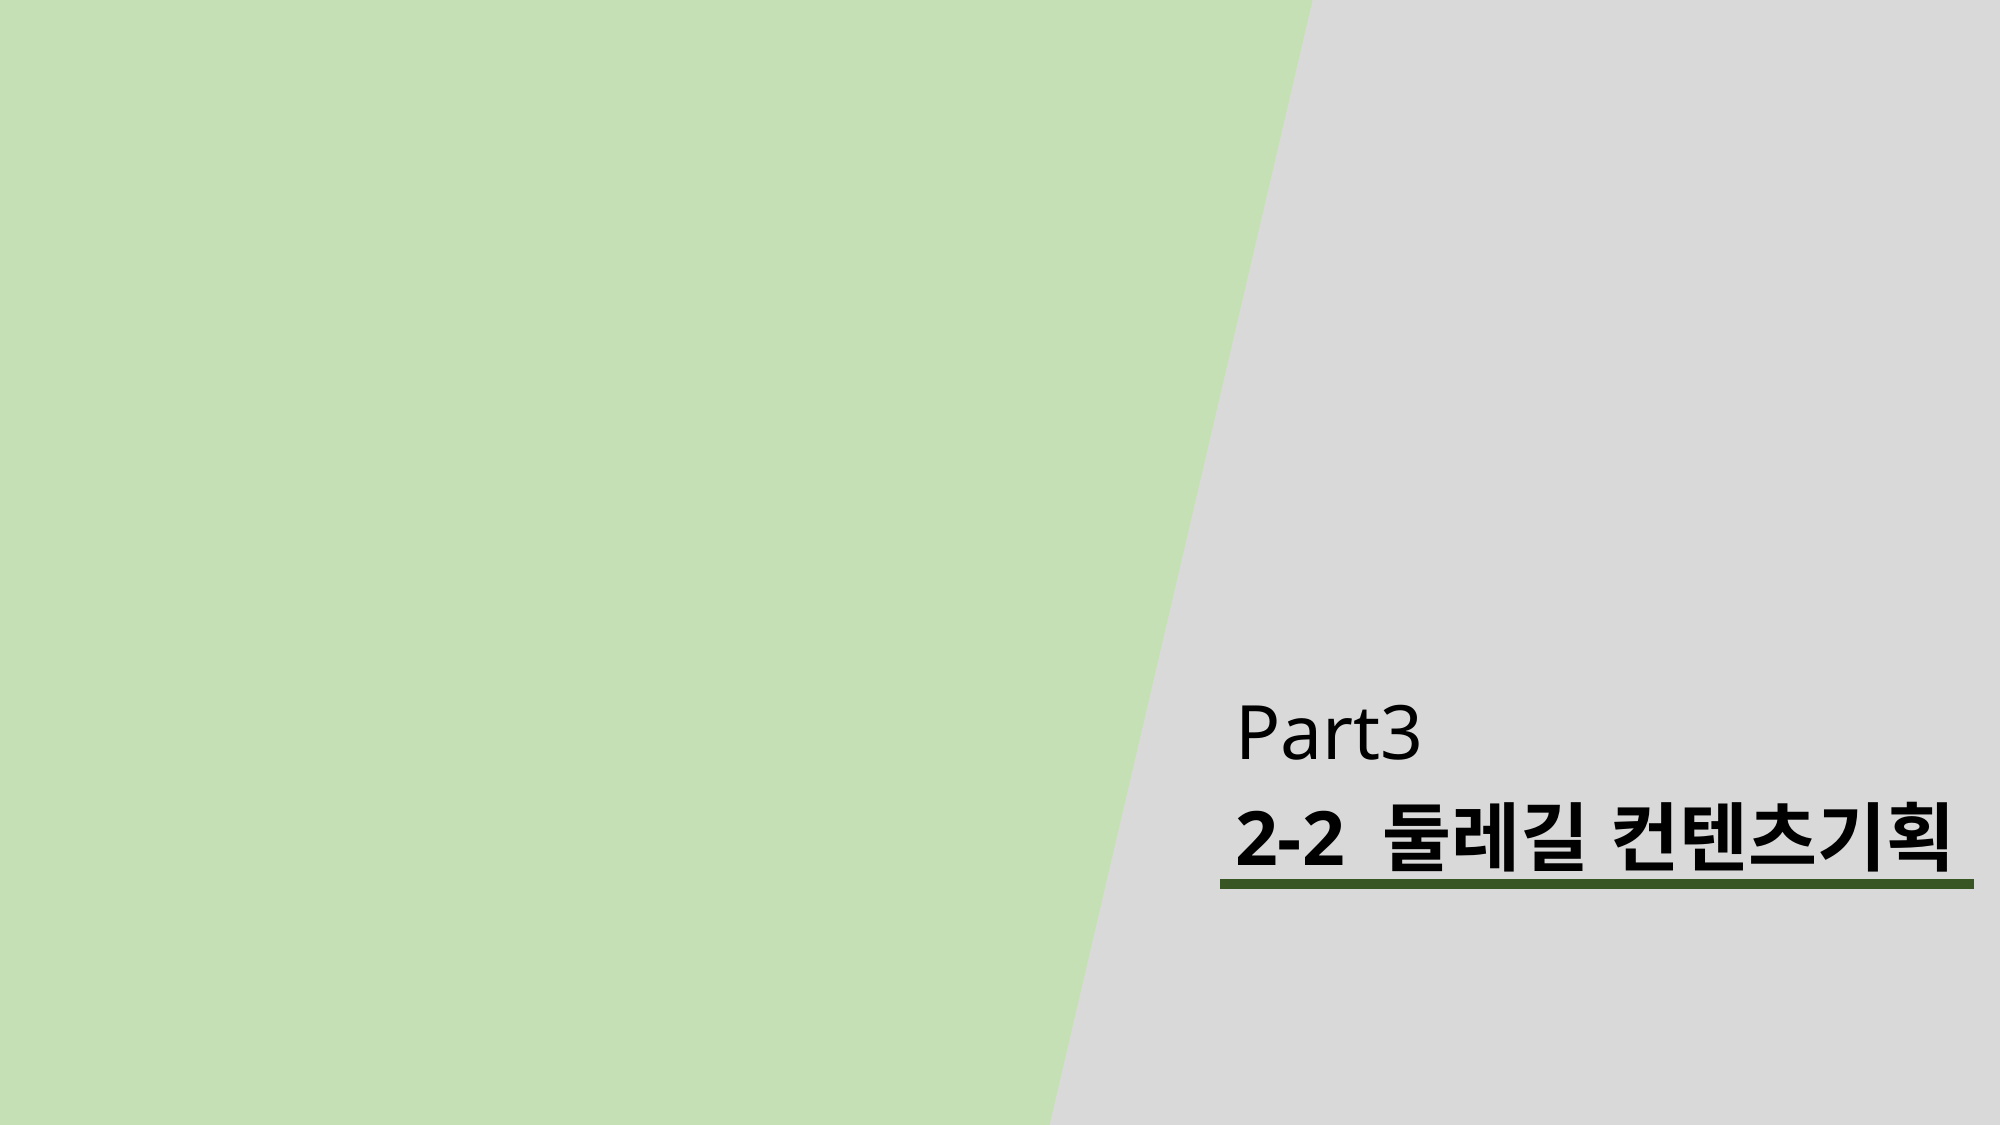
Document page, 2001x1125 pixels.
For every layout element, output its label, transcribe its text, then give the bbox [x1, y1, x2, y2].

text_box Part3 [1313, 677, 1466, 783]
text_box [0, 0, 1313, 1125]
text_box 2-2 둘레길 컨텐츠기획 [1313, 783, 2000, 889]
